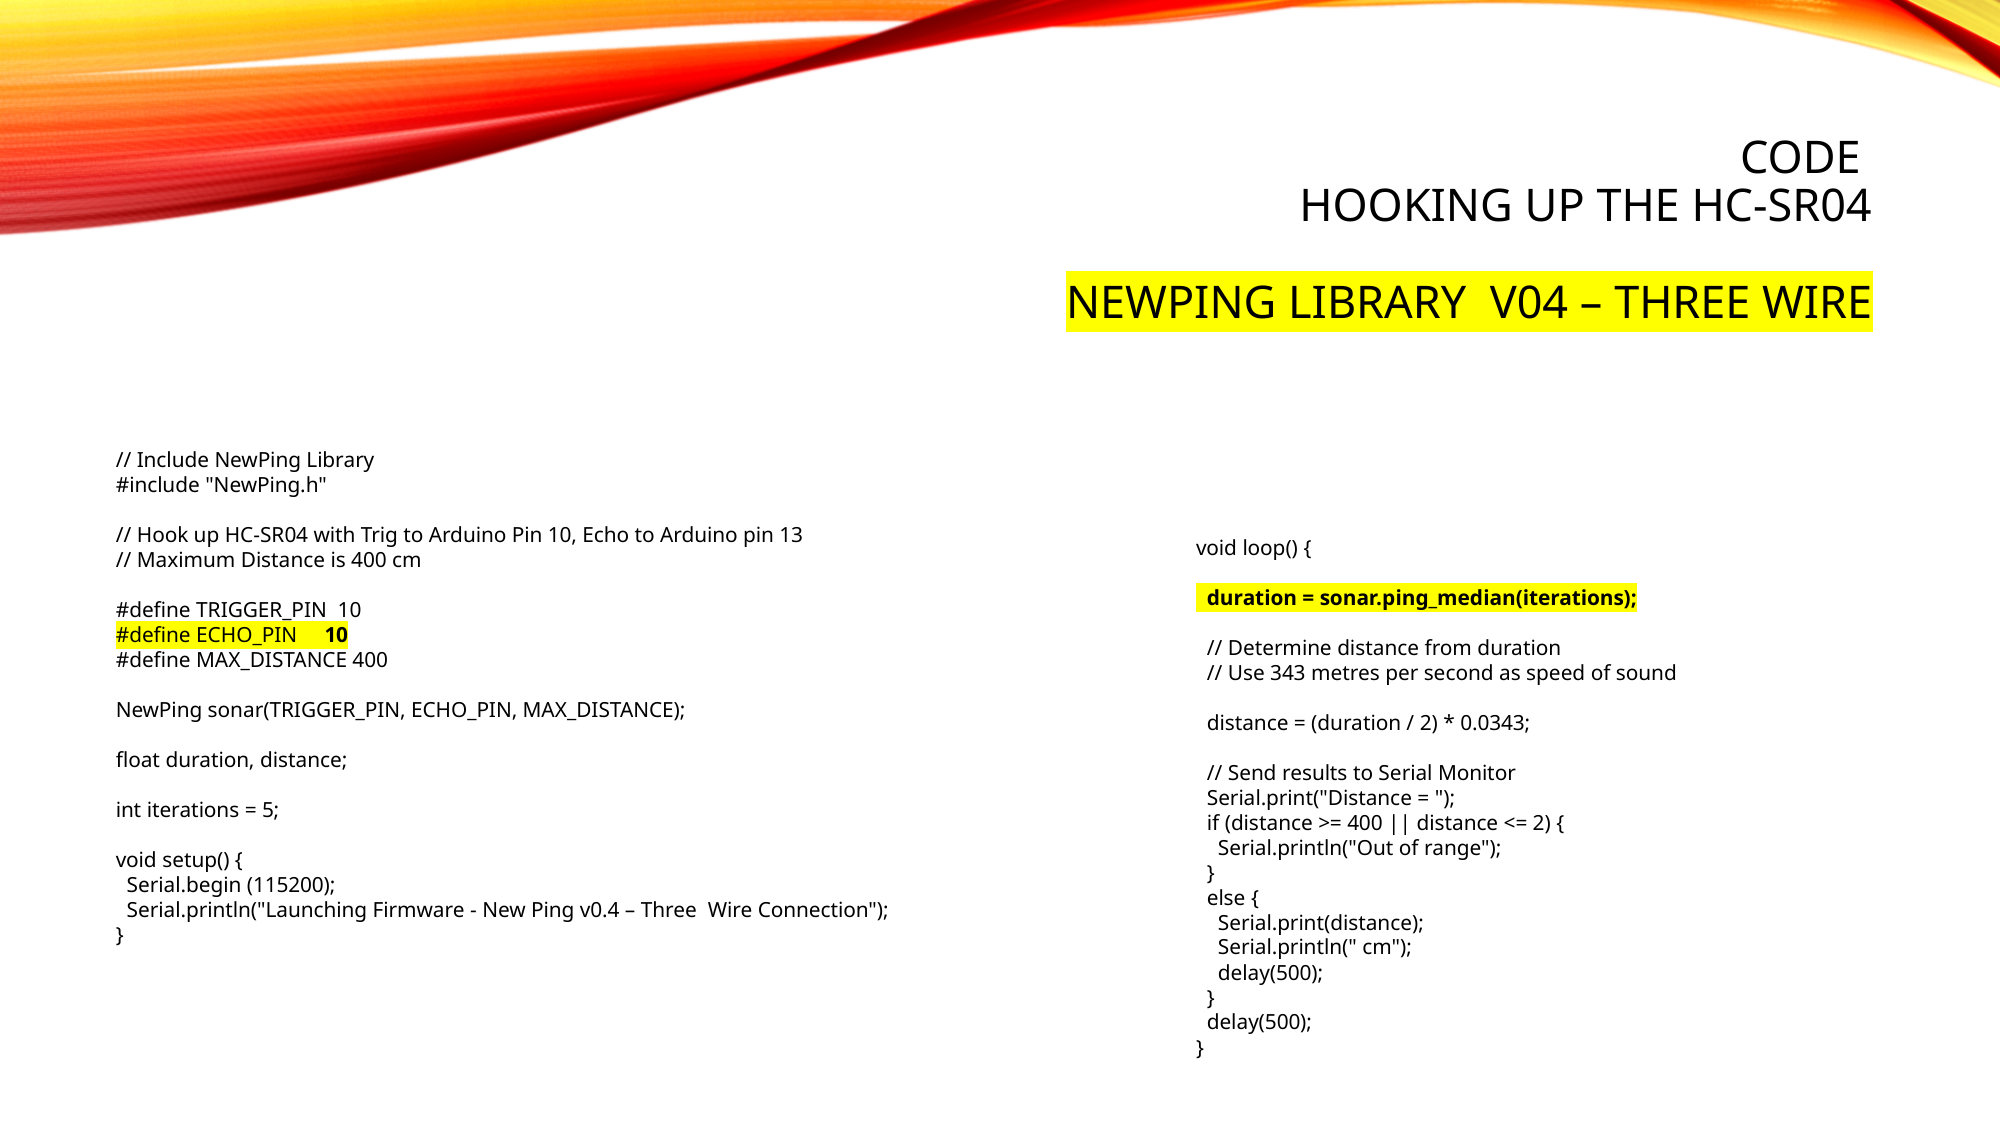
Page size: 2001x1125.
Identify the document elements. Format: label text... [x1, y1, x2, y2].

text_box // Include NewPing Library #include "NewPing.h" // Hook up HC-SR04 with Trig to Arduino Pin 10, Echo to Arduino pin 13 // Maximum Distance is 400 cm #define TRIGGER_PIN 10 #define ECHO_PIN 10 #define MAX_DISTANCE 400 NewPing sonar(TRIGGER_PIN, ECHO_PIN, MAX_DISTANCE); float duration, distance; int iterations = 5; void setup() { Serial.begin (115200); Serial.println("Launching Firmware - New Ping v0.4 – Three Wire Connection"); } [100, 439, 943, 955]
text_box void loop() { duration = sonar.ping_median(iterations); // Determine distance from duration // Use 343 metres per second as speed of sound distance = (duration / 2) * 0.0343; // Send results to Serial Monitor Serial.print("Distance = "); if (distance >= 400 || distance <= 2) { Serial.println("Out of range"); } else { Serial.print(distance); Serial.println(" cm"); delay(500); } delay(500); } [1181, 527, 1844, 1067]
title Code Hooking Up the HC-SR04 NewPing Library v04 – THREE WIRE [474, 125, 1888, 338]
picture [0, 0, 2000, 237]
